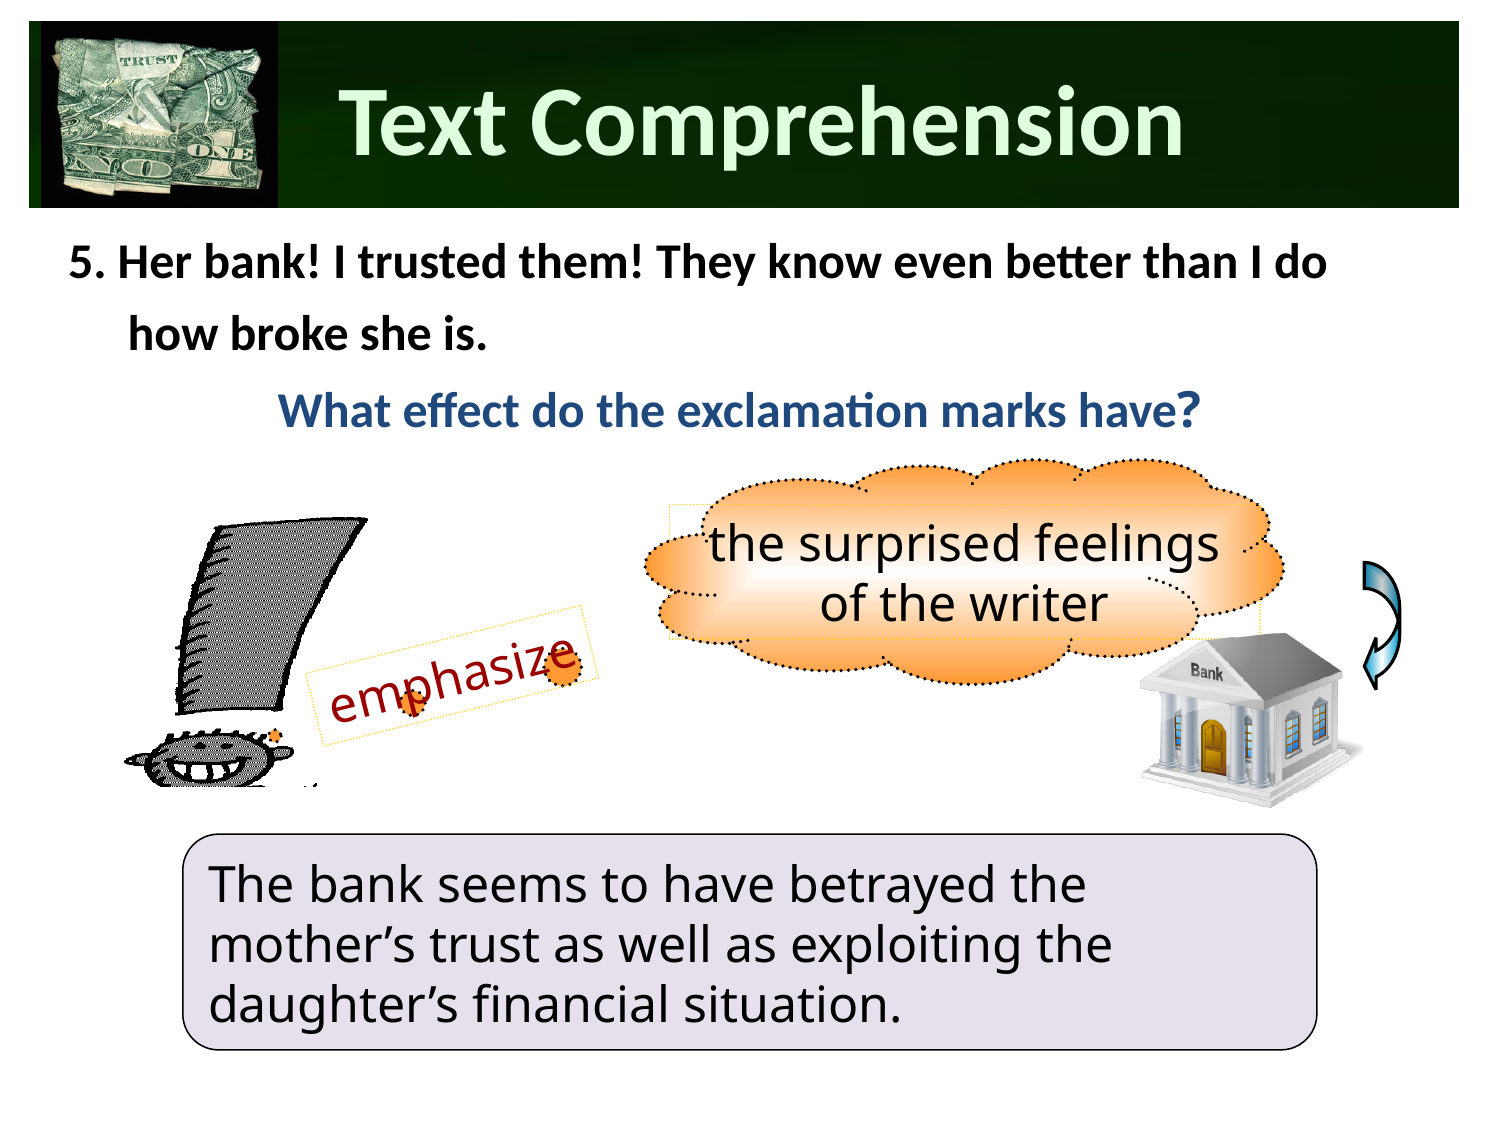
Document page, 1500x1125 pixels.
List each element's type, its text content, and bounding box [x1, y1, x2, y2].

picture [123, 503, 385, 788]
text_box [304, 458, 1284, 715]
picture [29, 21, 1459, 209]
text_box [1139, 562, 1400, 822]
text_box The bank seems to have betrayed the mother’s trust as well as exploiting the daughter’s financial situation. [182, 834, 1317, 1050]
list 5. Her bank! I trusted them! They know even better than I do how broke she is. What effect do the exclamation marks have? [53, 218, 1412, 469]
